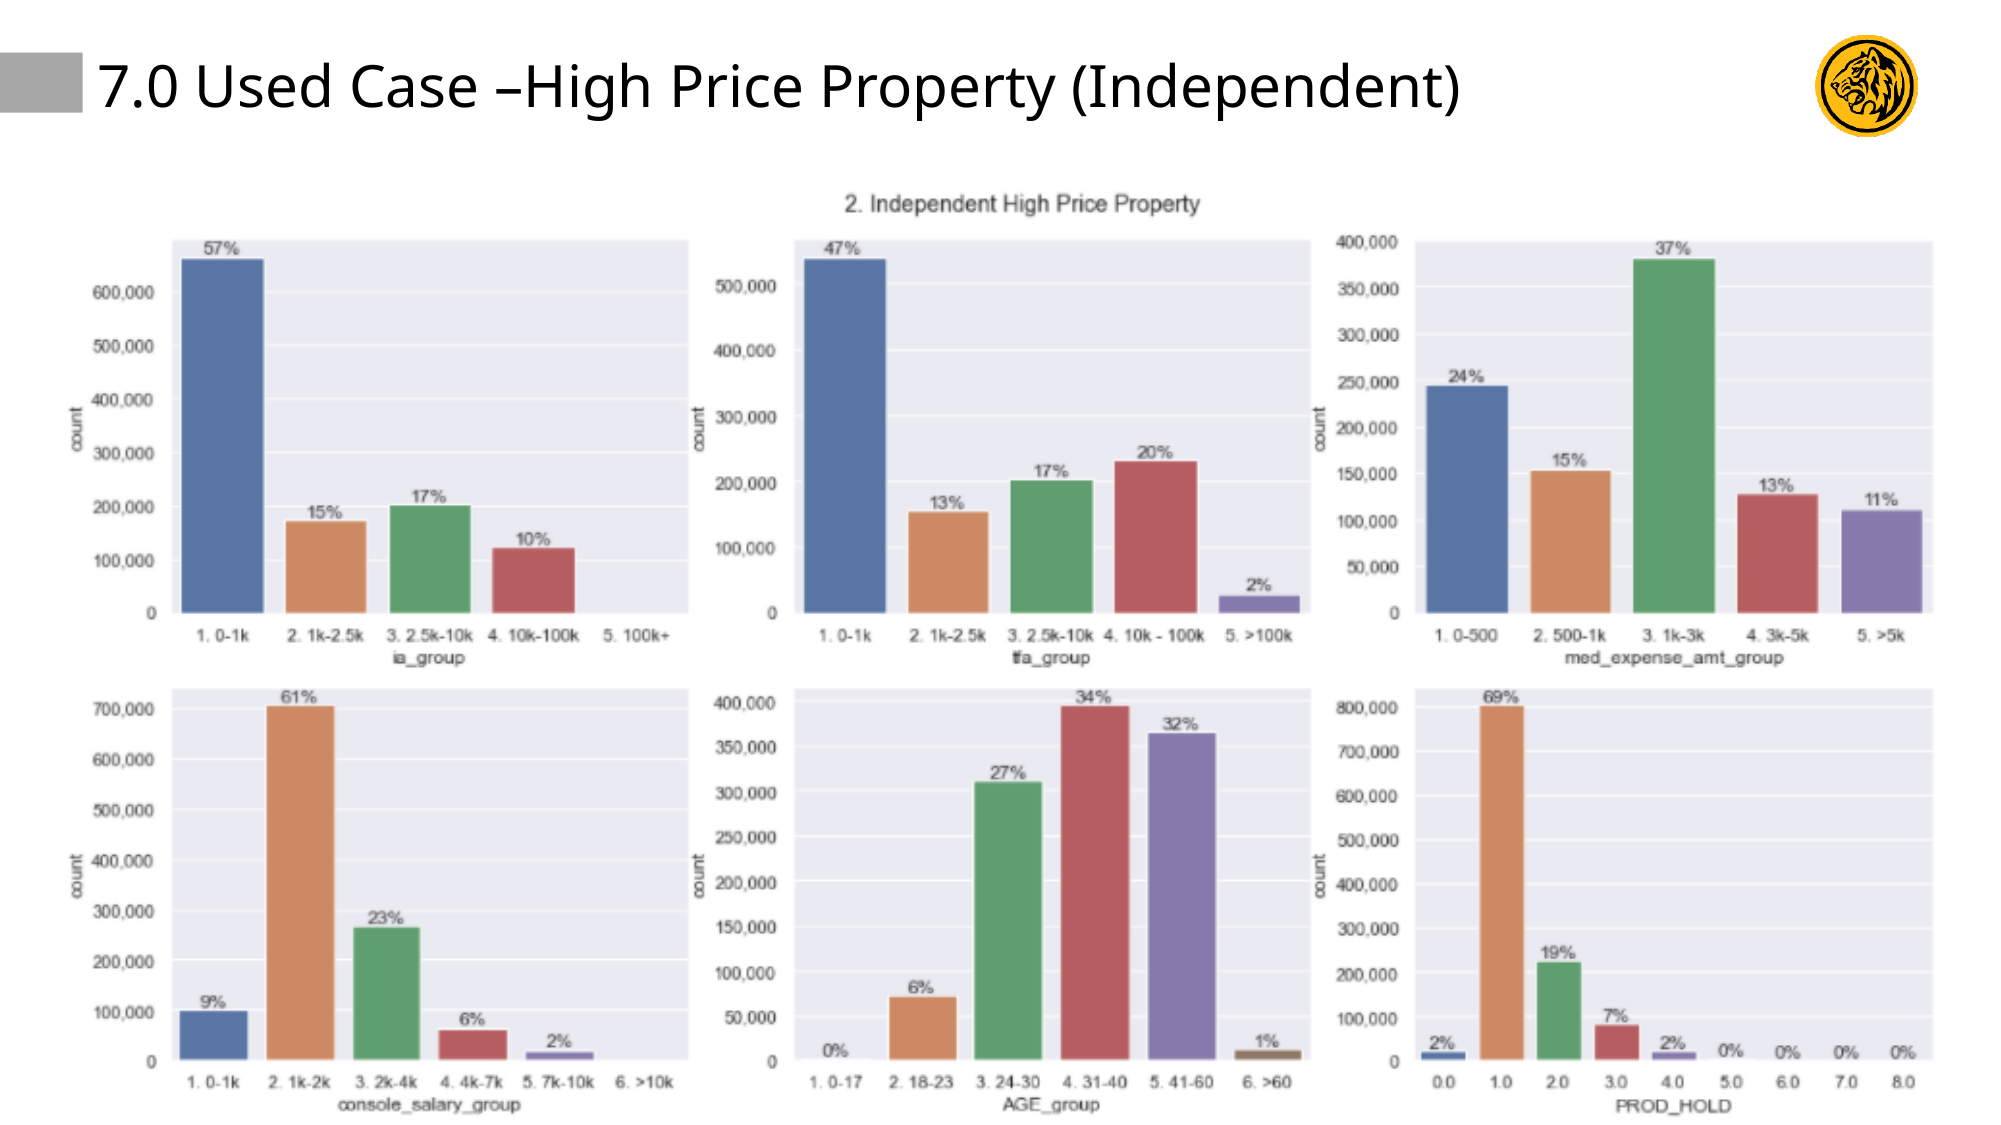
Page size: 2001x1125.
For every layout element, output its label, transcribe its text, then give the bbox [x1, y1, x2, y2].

picture [51, 178, 1948, 1125]
text_box 7.0 Used Case –High Price Property (Independent) [82, 41, 1863, 137]
picture [1815, 35, 1918, 137]
